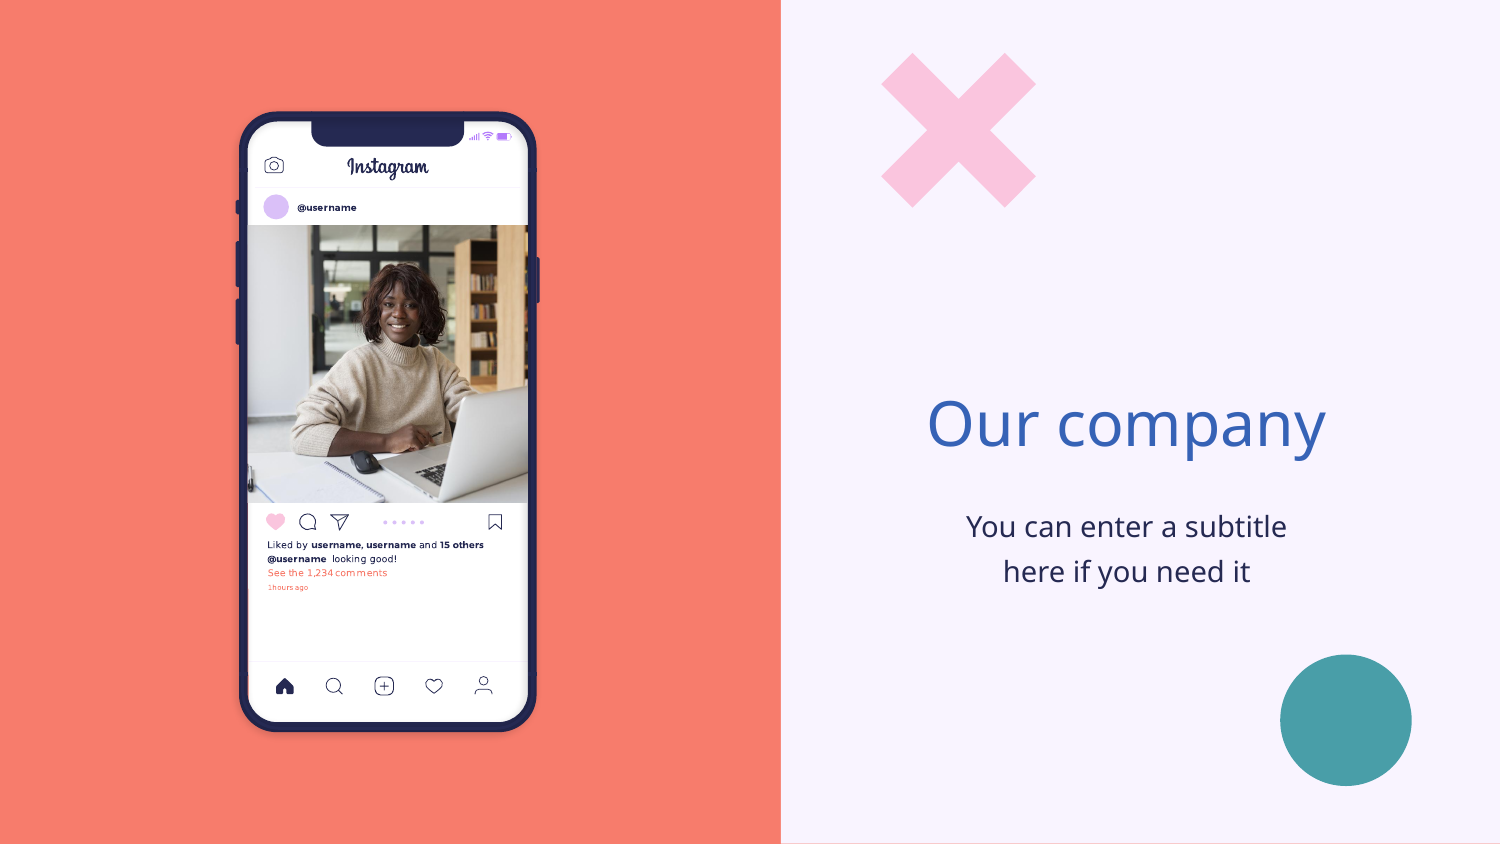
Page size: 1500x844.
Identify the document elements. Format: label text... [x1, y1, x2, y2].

title Our company [857, 352, 1397, 491]
text_box [1280, 654, 1412, 787]
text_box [235, 111, 540, 733]
text_box [881, 52, 1036, 208]
picture [247, 225, 529, 503]
subtitle You can enter a subtitle here if you need it [857, 502, 1397, 585]
